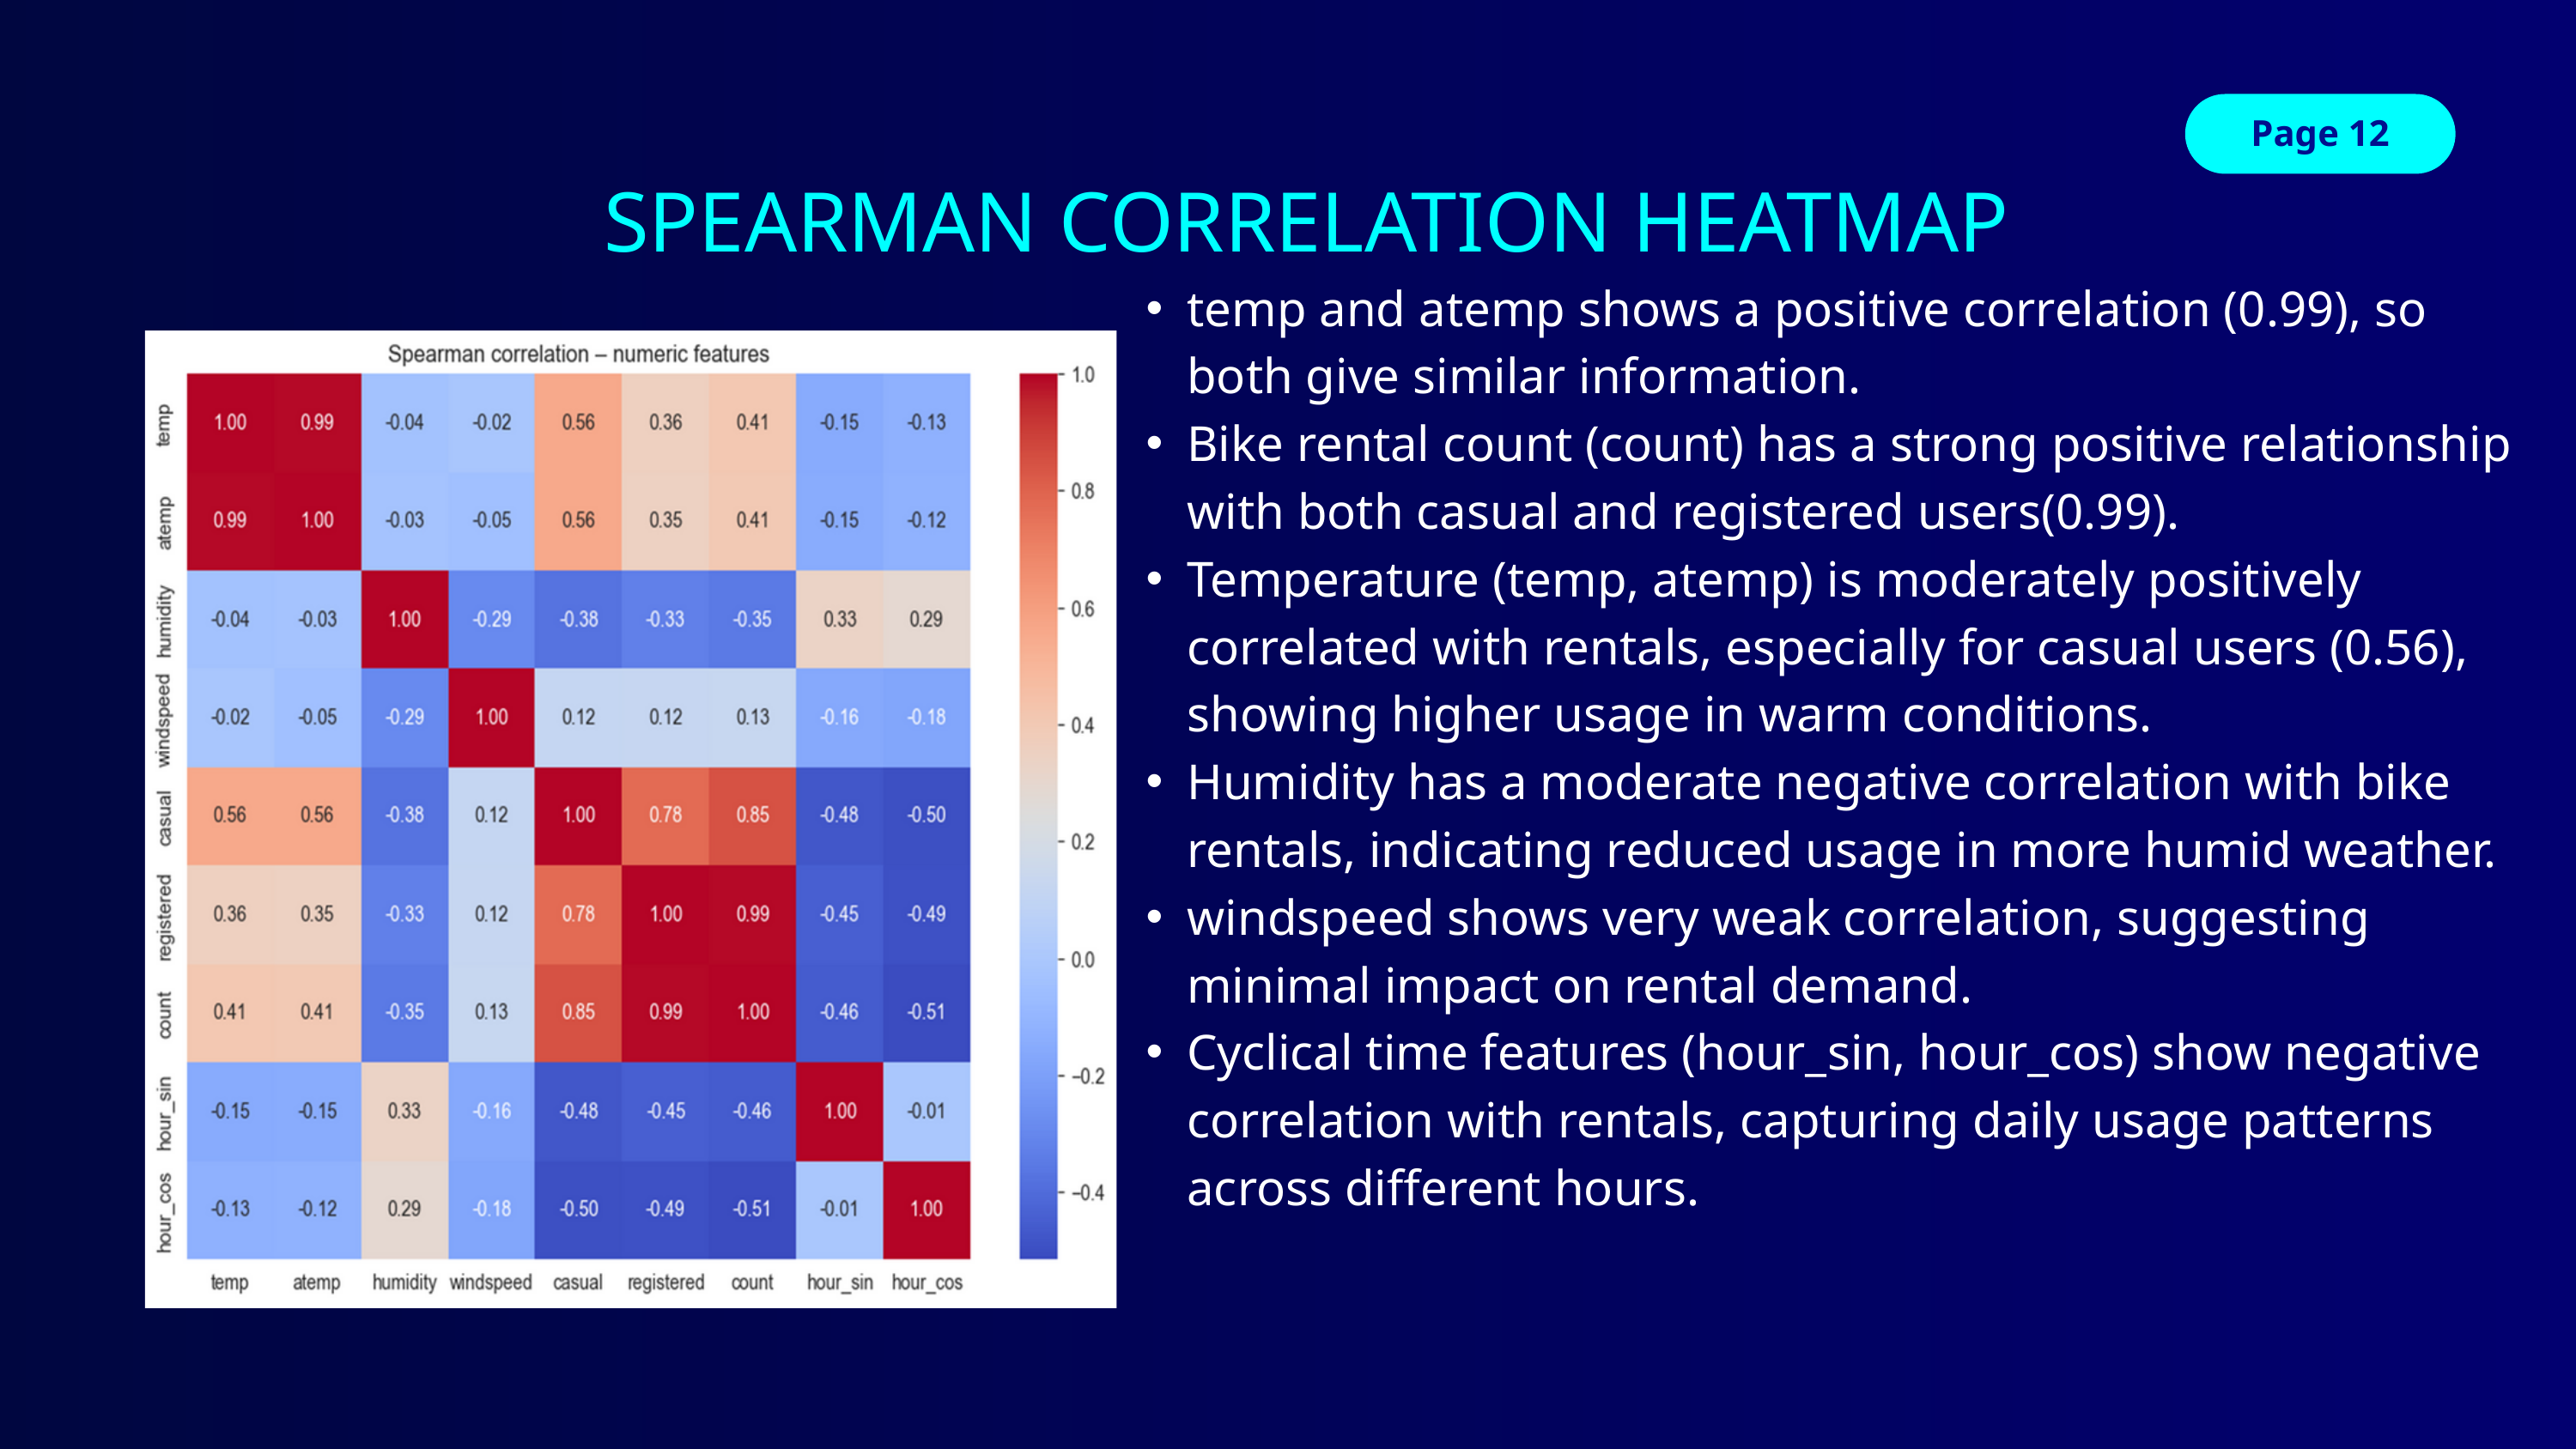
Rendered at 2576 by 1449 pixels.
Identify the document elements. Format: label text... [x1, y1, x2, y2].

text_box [2184, 94, 2456, 174]
text_box temp and atemp shows a positive correlation (0.99), so both give similar information. Bike rental count (count) has a strong positive relationship with both casual and registered users(0.99). Temperature (temp, atemp) is moderately positively correlated with rentals, especially for casual users (0.56), showing higher usage in warm conditions. Humidity has a moderate negative correlation with bike rentals, indicating reduced usage in more humid weather. windspeed shows very weak correlation, suggesting minimal impact on rental demand. Cyclical time features (hour_sin, hour_cos) show negative correlation with rentals, capturing daily usage patterns across different hours. [1104, 268, 2523, 1216]
text_box [144, 330, 1117, 1308]
text_box SPEARMAN CORRELATION HEATMAP [211, 191, 2403, 269]
